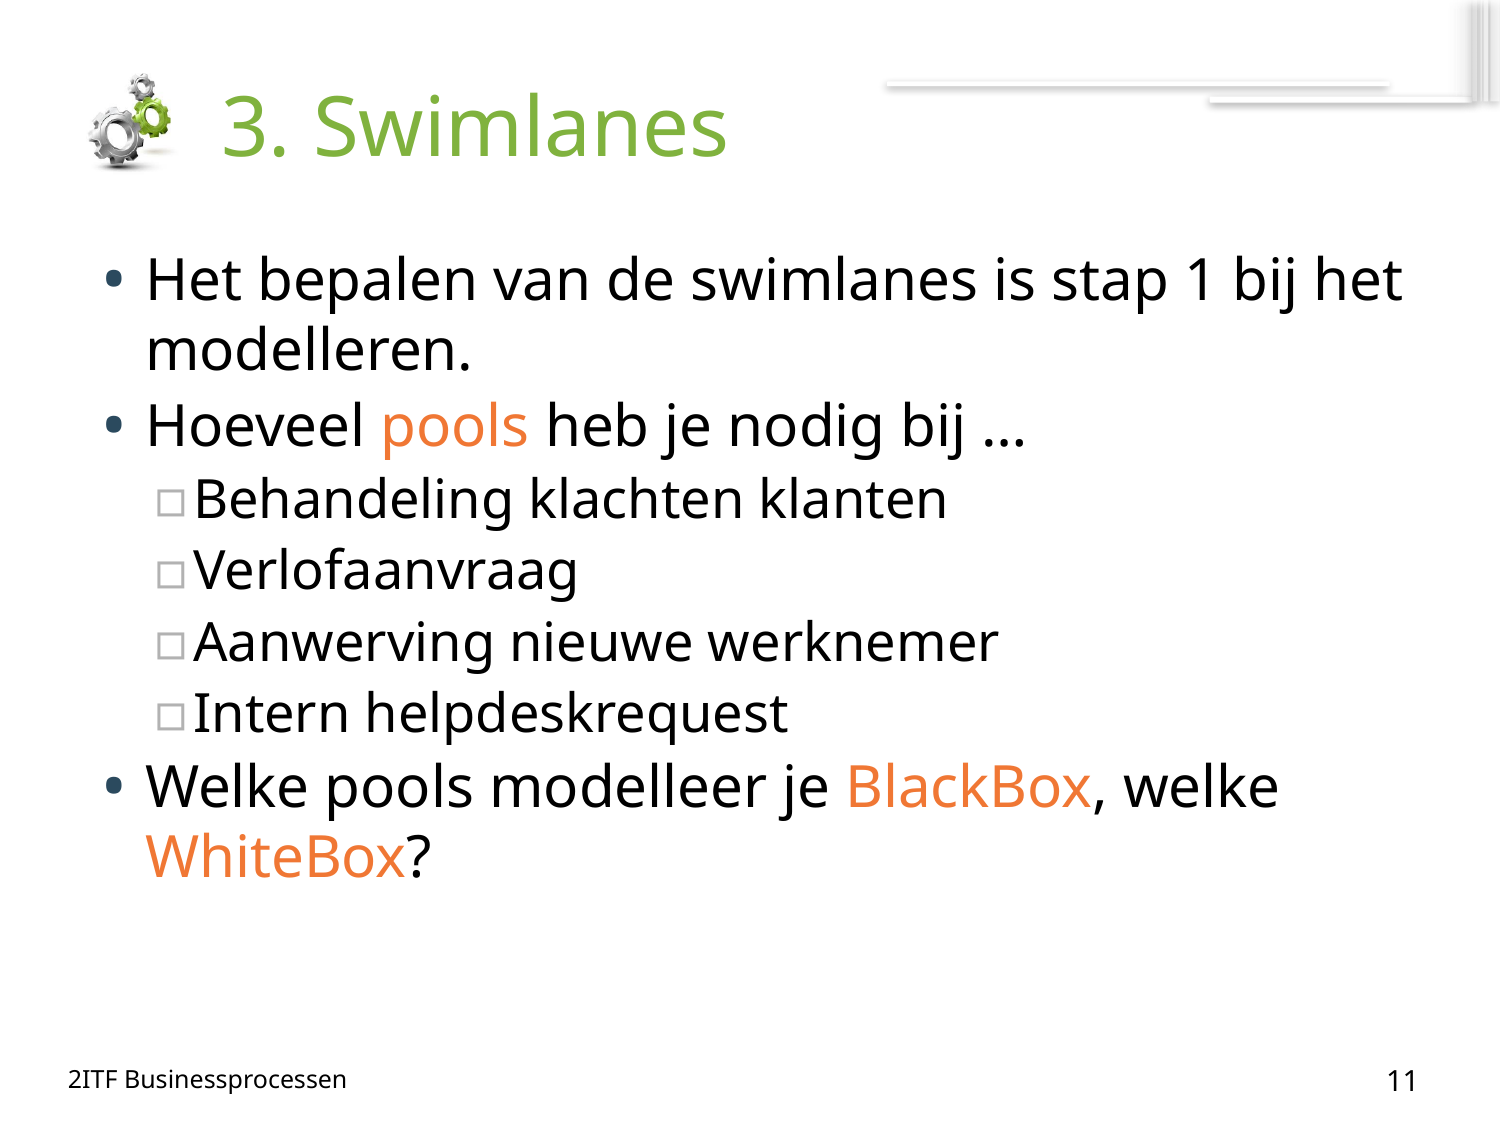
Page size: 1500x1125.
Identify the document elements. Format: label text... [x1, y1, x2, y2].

title 3. Swimlanes [206, 35, 1418, 211]
picture [78, 69, 186, 176]
list Het bepalen van de swimlanes is stap 1 bij het modelleren. Hoeveel pools heb je nodig bij … Behandeling klachten klanten Verlofaanvraag Aanwerving nieuwe werknemer Intern helpdeskrequest Welke pools modelleer je BlackBox, welke WhiteBox? [70, 234, 1421, 1055]
slide_number 11 [1371, 1054, 1497, 1115]
